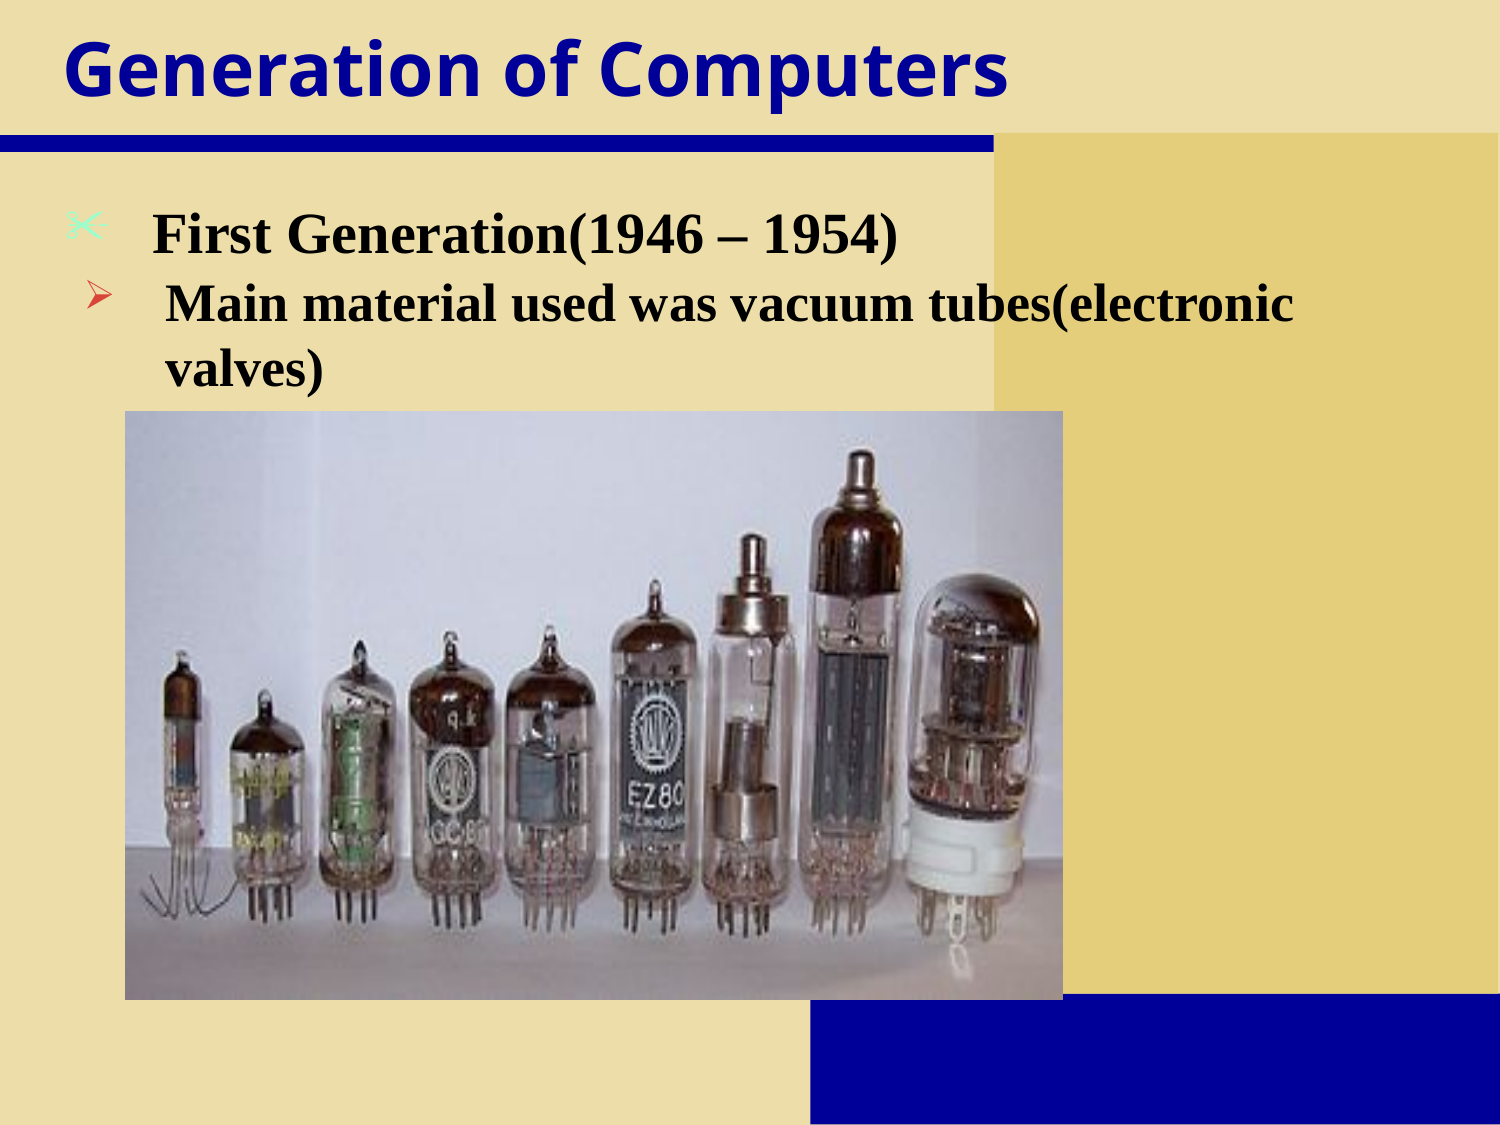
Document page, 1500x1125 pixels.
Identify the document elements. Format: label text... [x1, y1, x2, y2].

title Generation of Computers [47, 0, 1456, 133]
picture [124, 410, 1063, 1001]
list First Generation(1946 – 1954) Main material used was vacuum tubes(electronic valves) [49, 187, 1459, 969]
